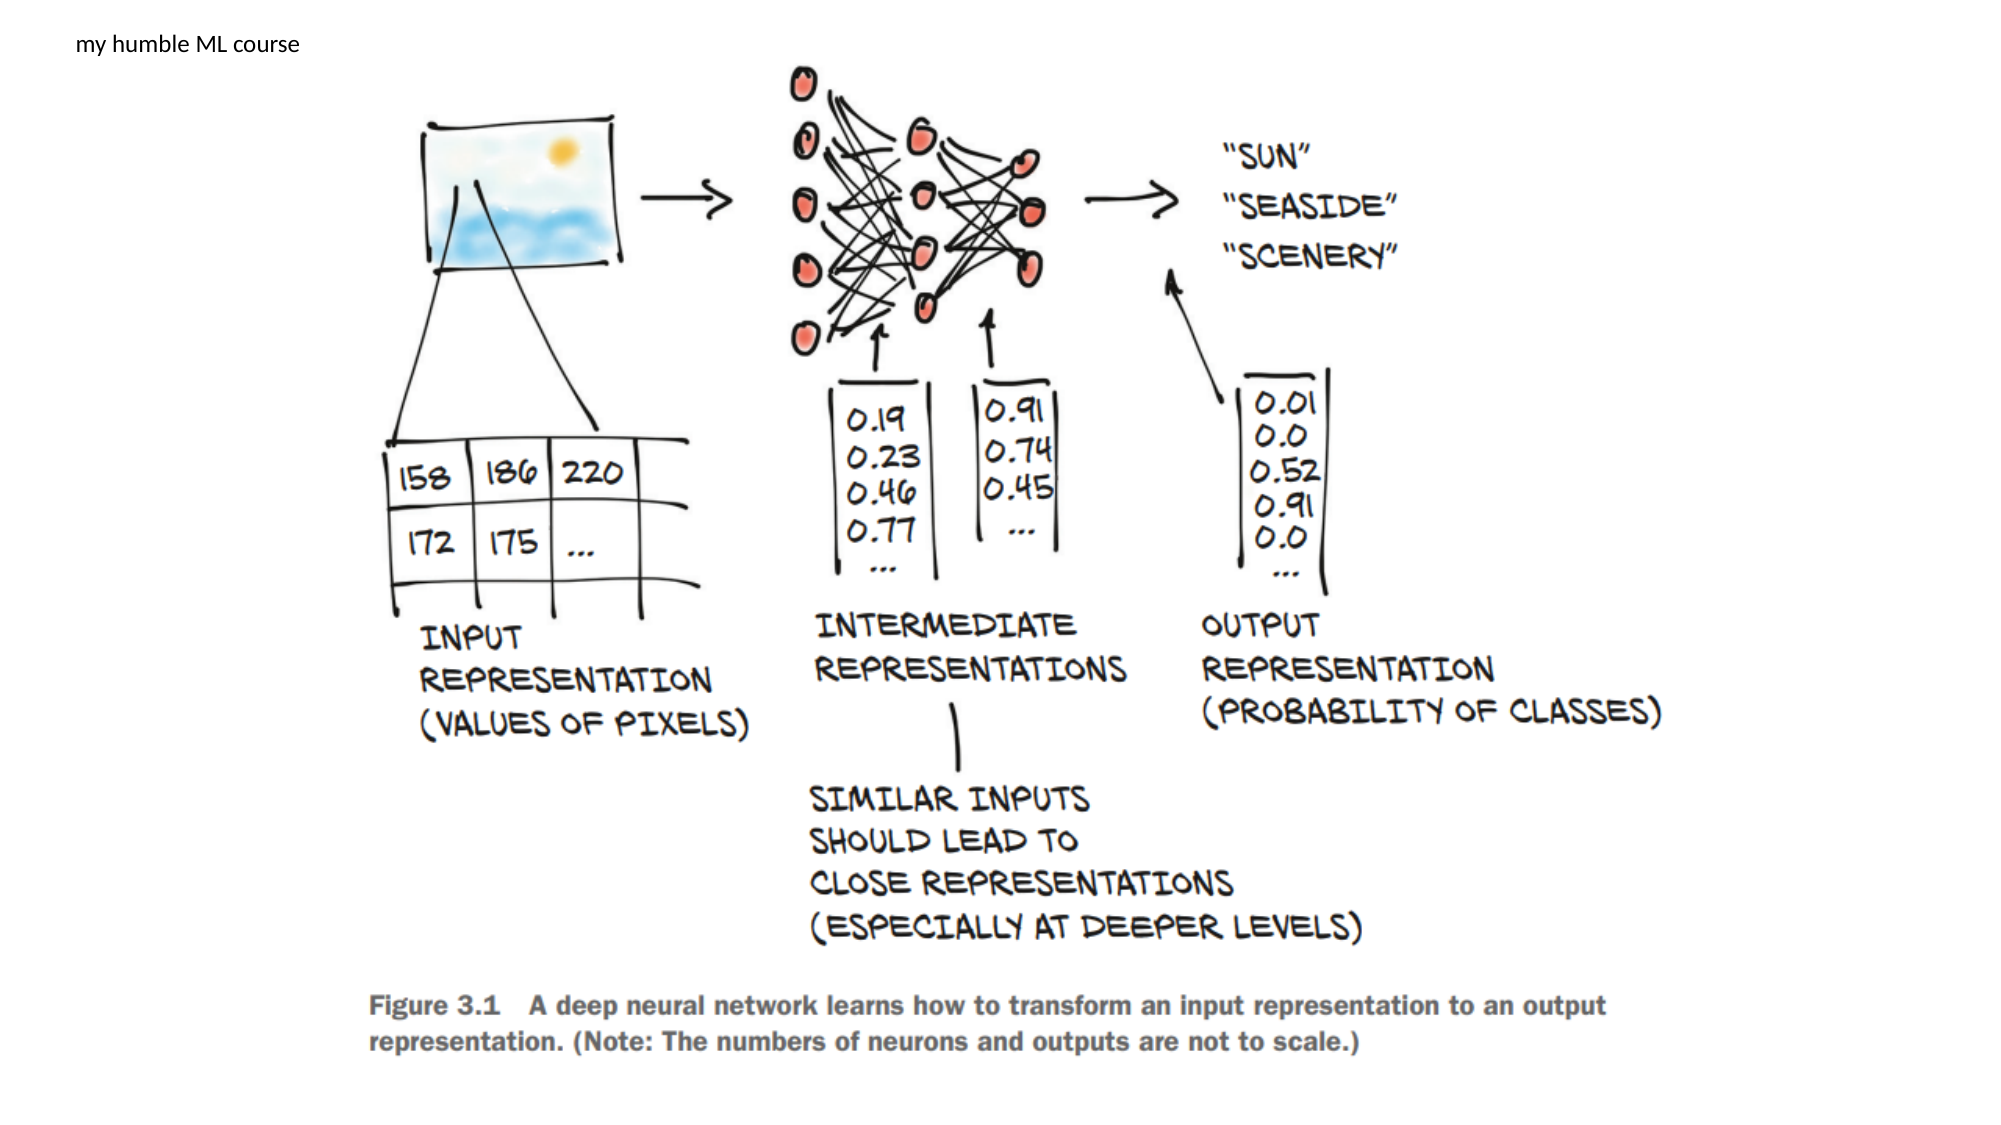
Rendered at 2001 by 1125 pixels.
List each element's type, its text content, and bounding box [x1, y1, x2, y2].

text_box my humble ML course [60, 22, 945, 64]
picture [330, 63, 1670, 1076]
